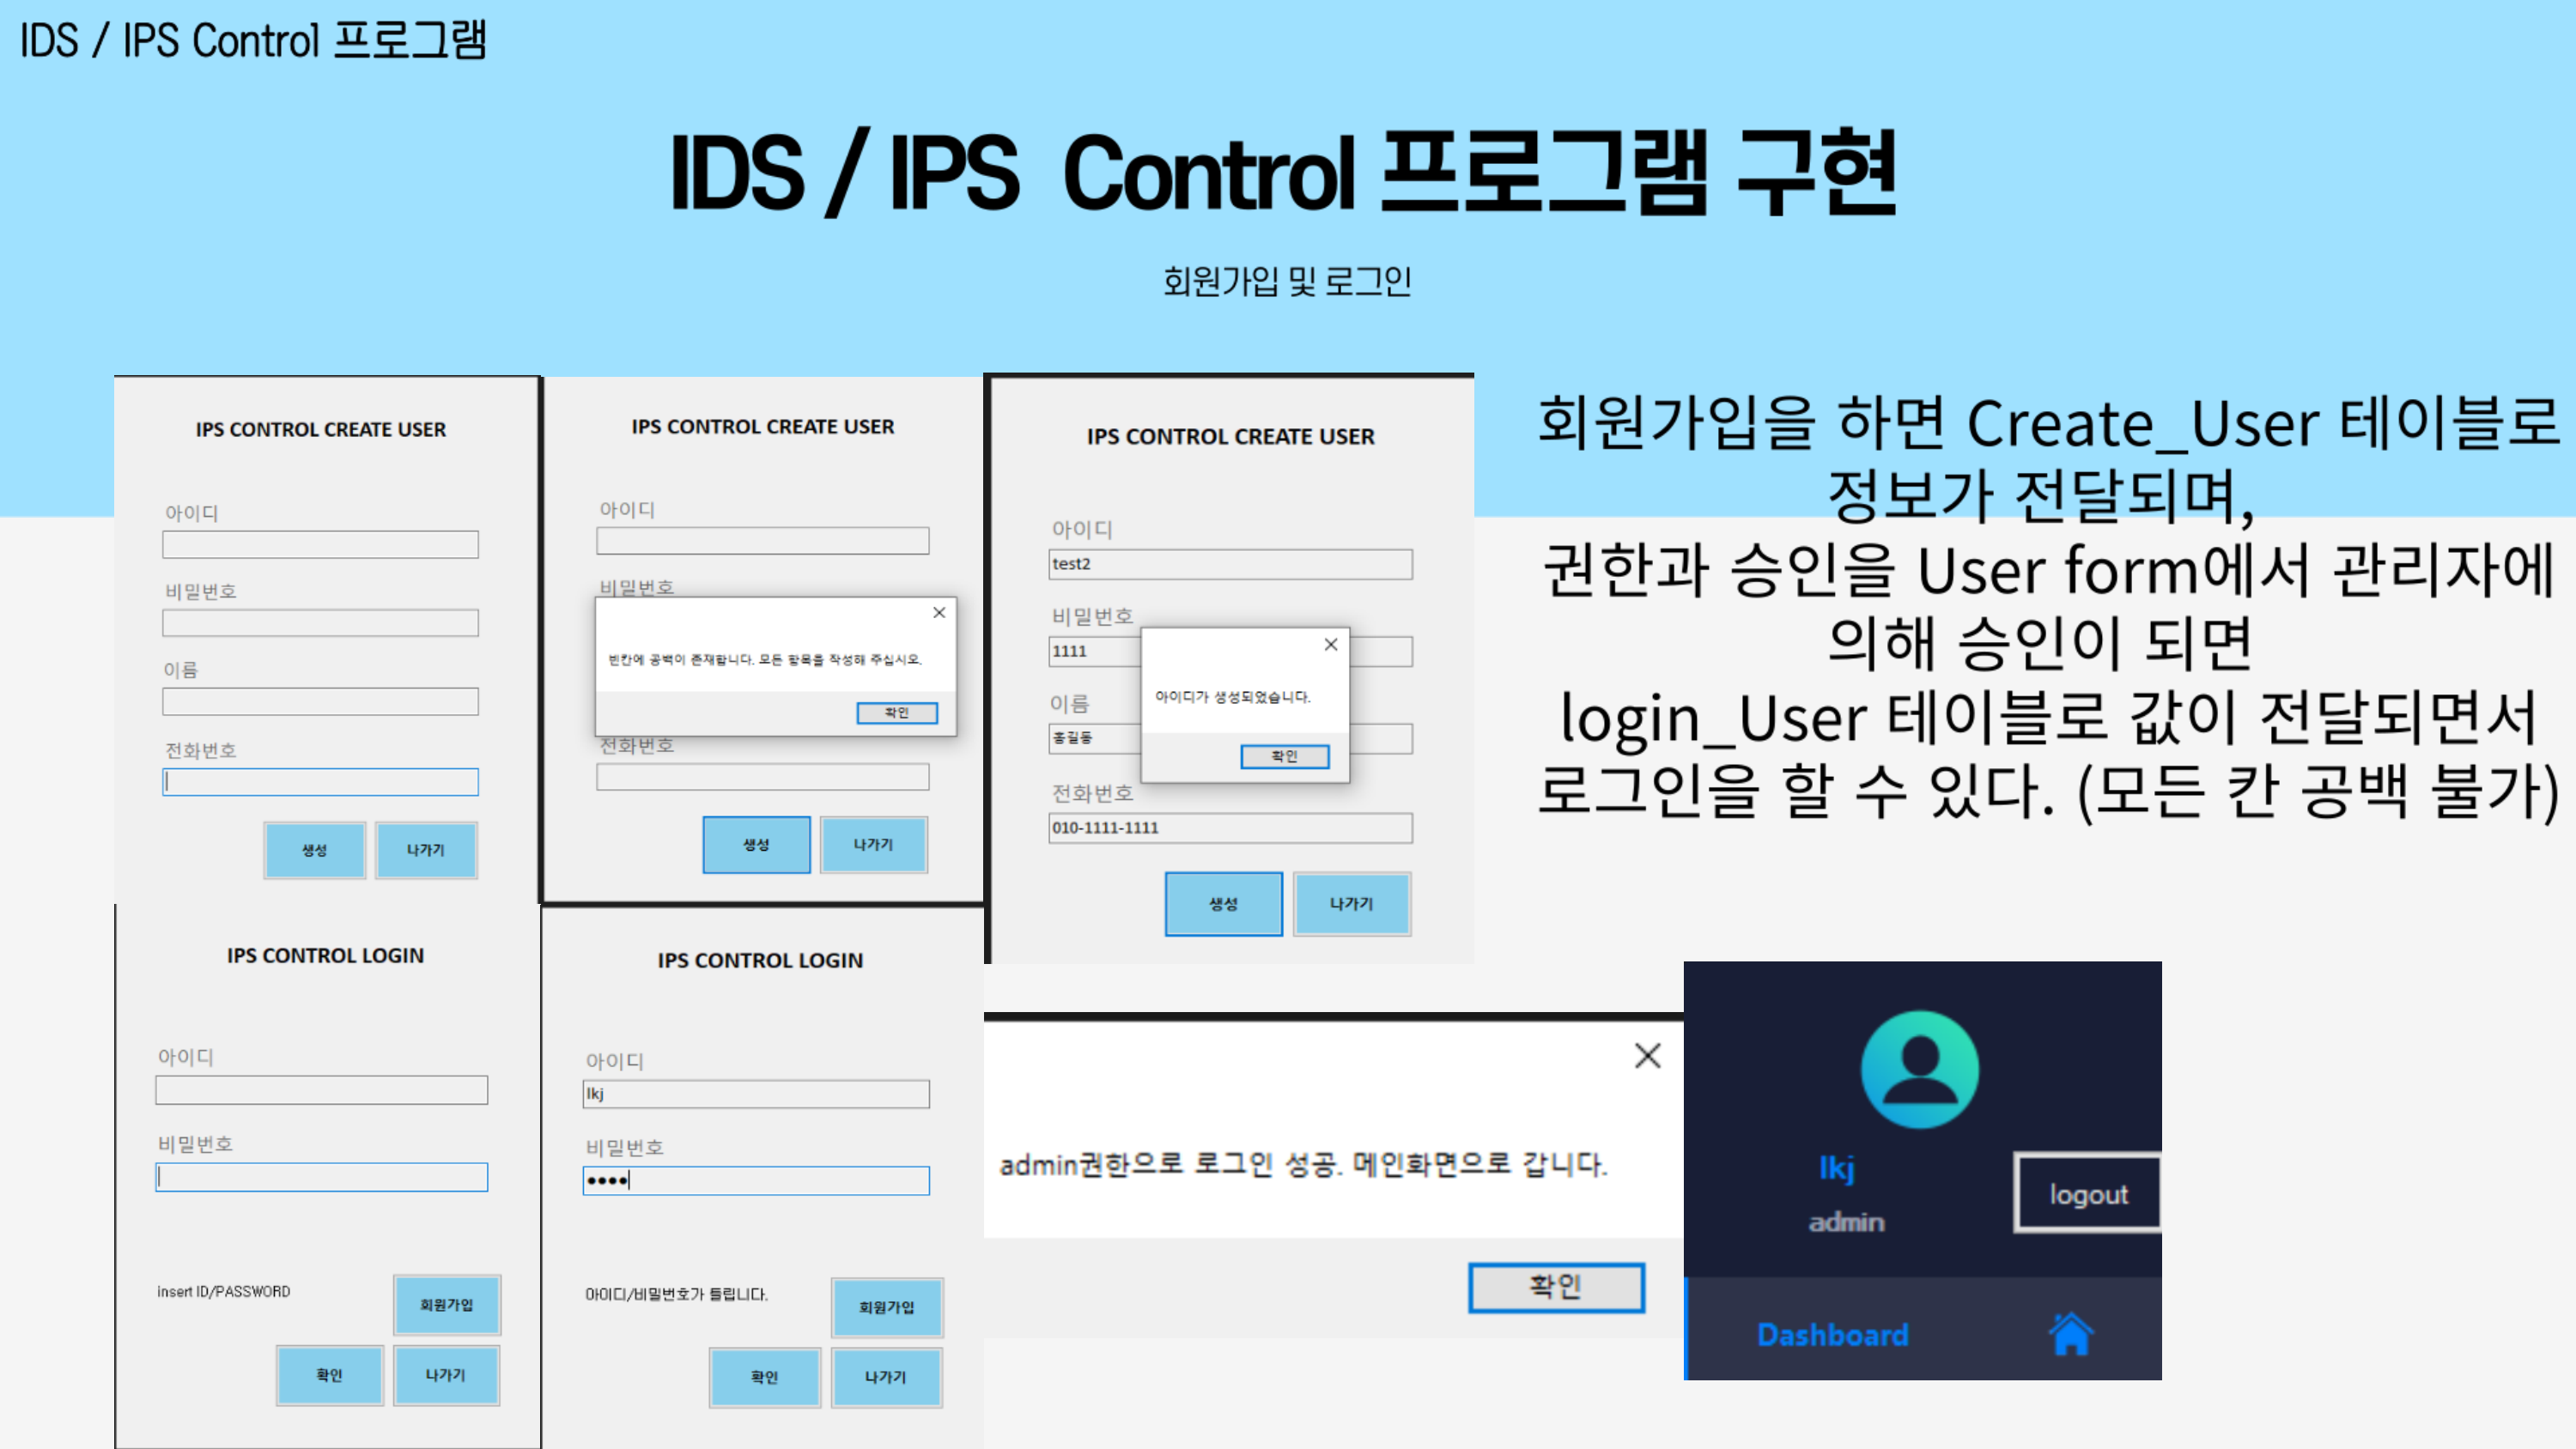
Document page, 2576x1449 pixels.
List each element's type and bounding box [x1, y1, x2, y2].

text_box [113, 375, 541, 904]
text_box [540, 377, 979, 904]
picture [3, 0, 1941, 312]
text_box [113, 904, 541, 1449]
picture [1515, 367, 2576, 851]
text_box [0, 0, 2576, 518]
text_box [1683, 961, 2162, 1380]
text_box [983, 373, 1474, 965]
text_box [987, 1012, 1679, 1338]
text_box [540, 905, 984, 1449]
